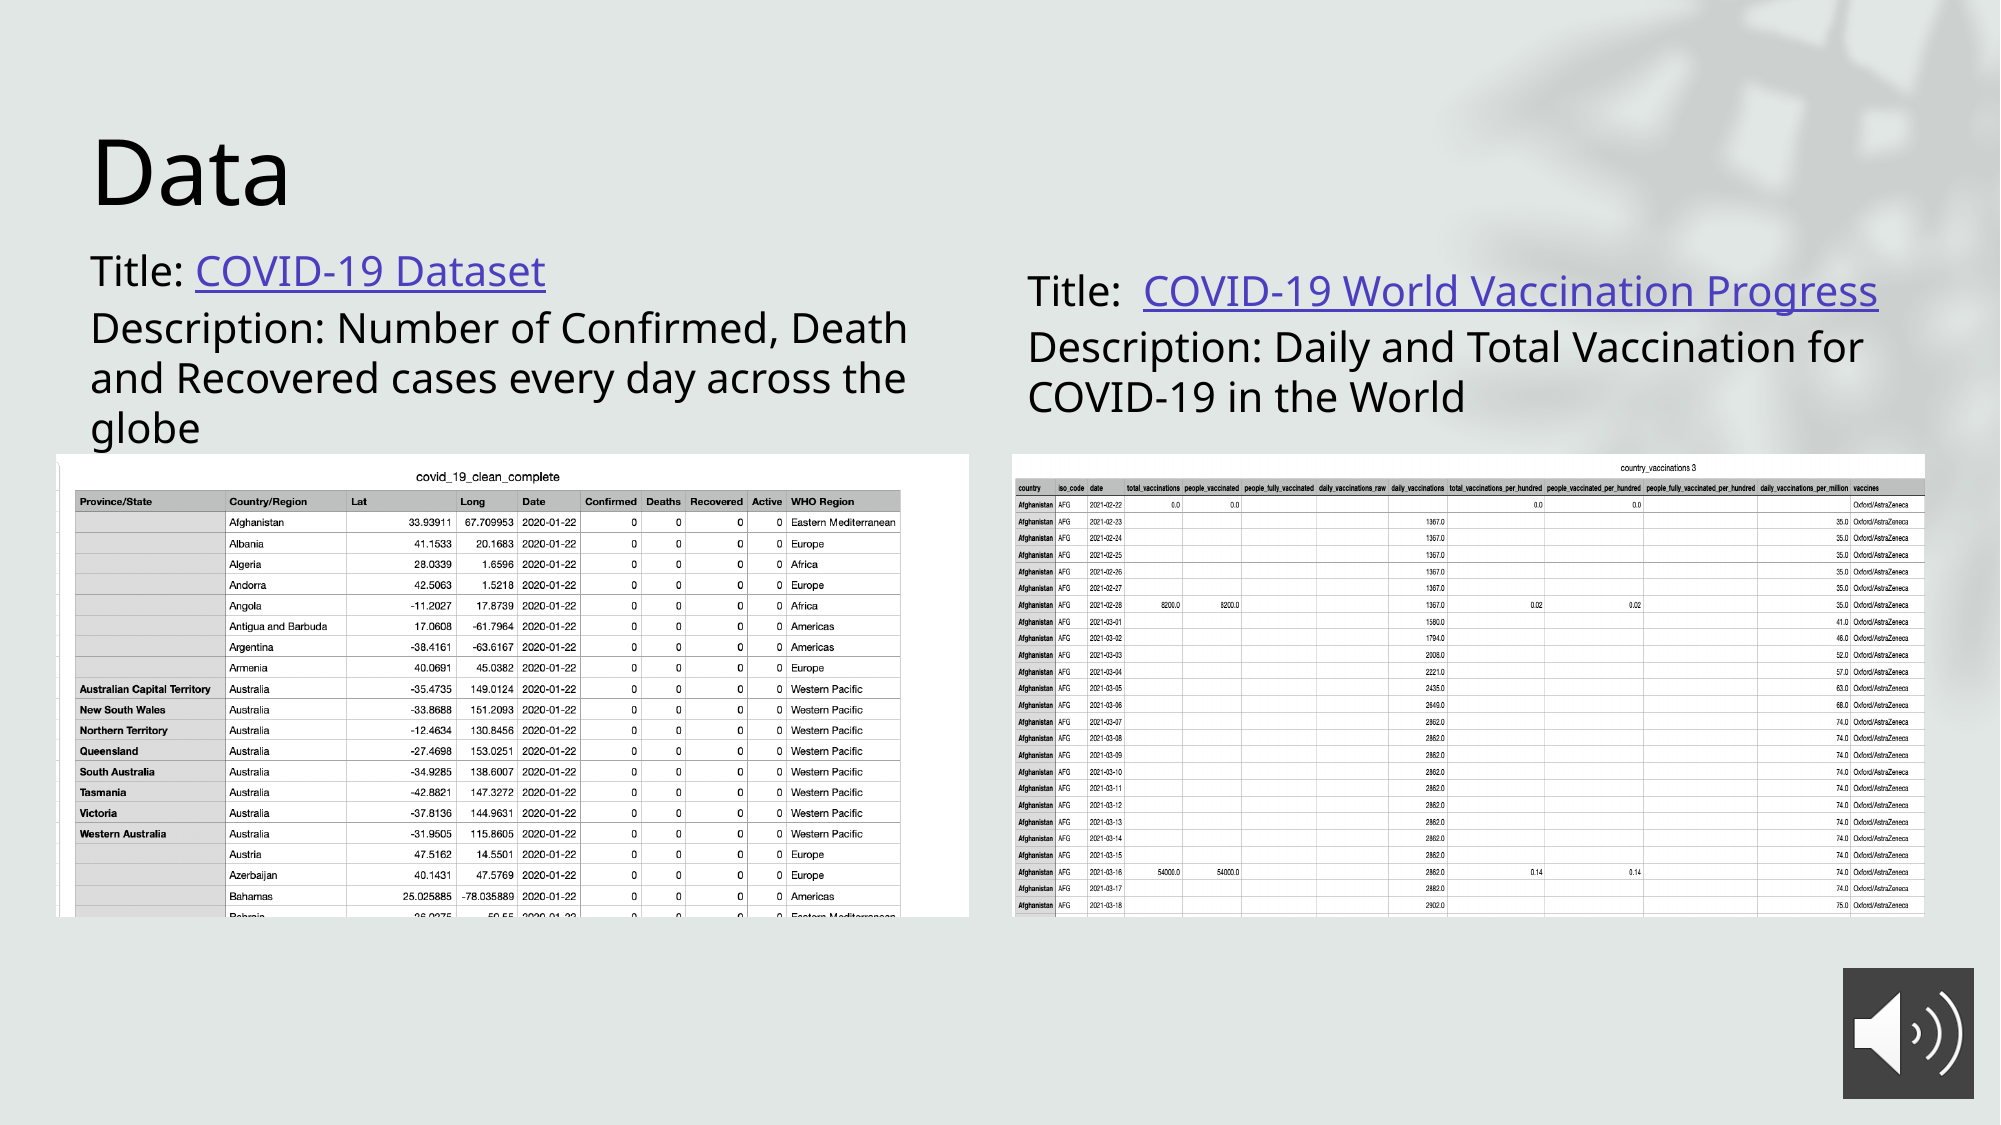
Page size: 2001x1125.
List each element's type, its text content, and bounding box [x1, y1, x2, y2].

text_box Title: COVID-19 World Vaccination Progress Description: Daily and Total Vaccination for COVID-19 in the World [1012, 256, 1902, 454]
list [56, 454, 969, 917]
picture [1841, 966, 1975, 1100]
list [1012, 454, 1925, 917]
title Data [75, 60, 1863, 278]
text_box Title: COVID-19 Dataset Description: Number of Confirmed, Death and Recovered cases every day across the globe [75, 237, 988, 460]
